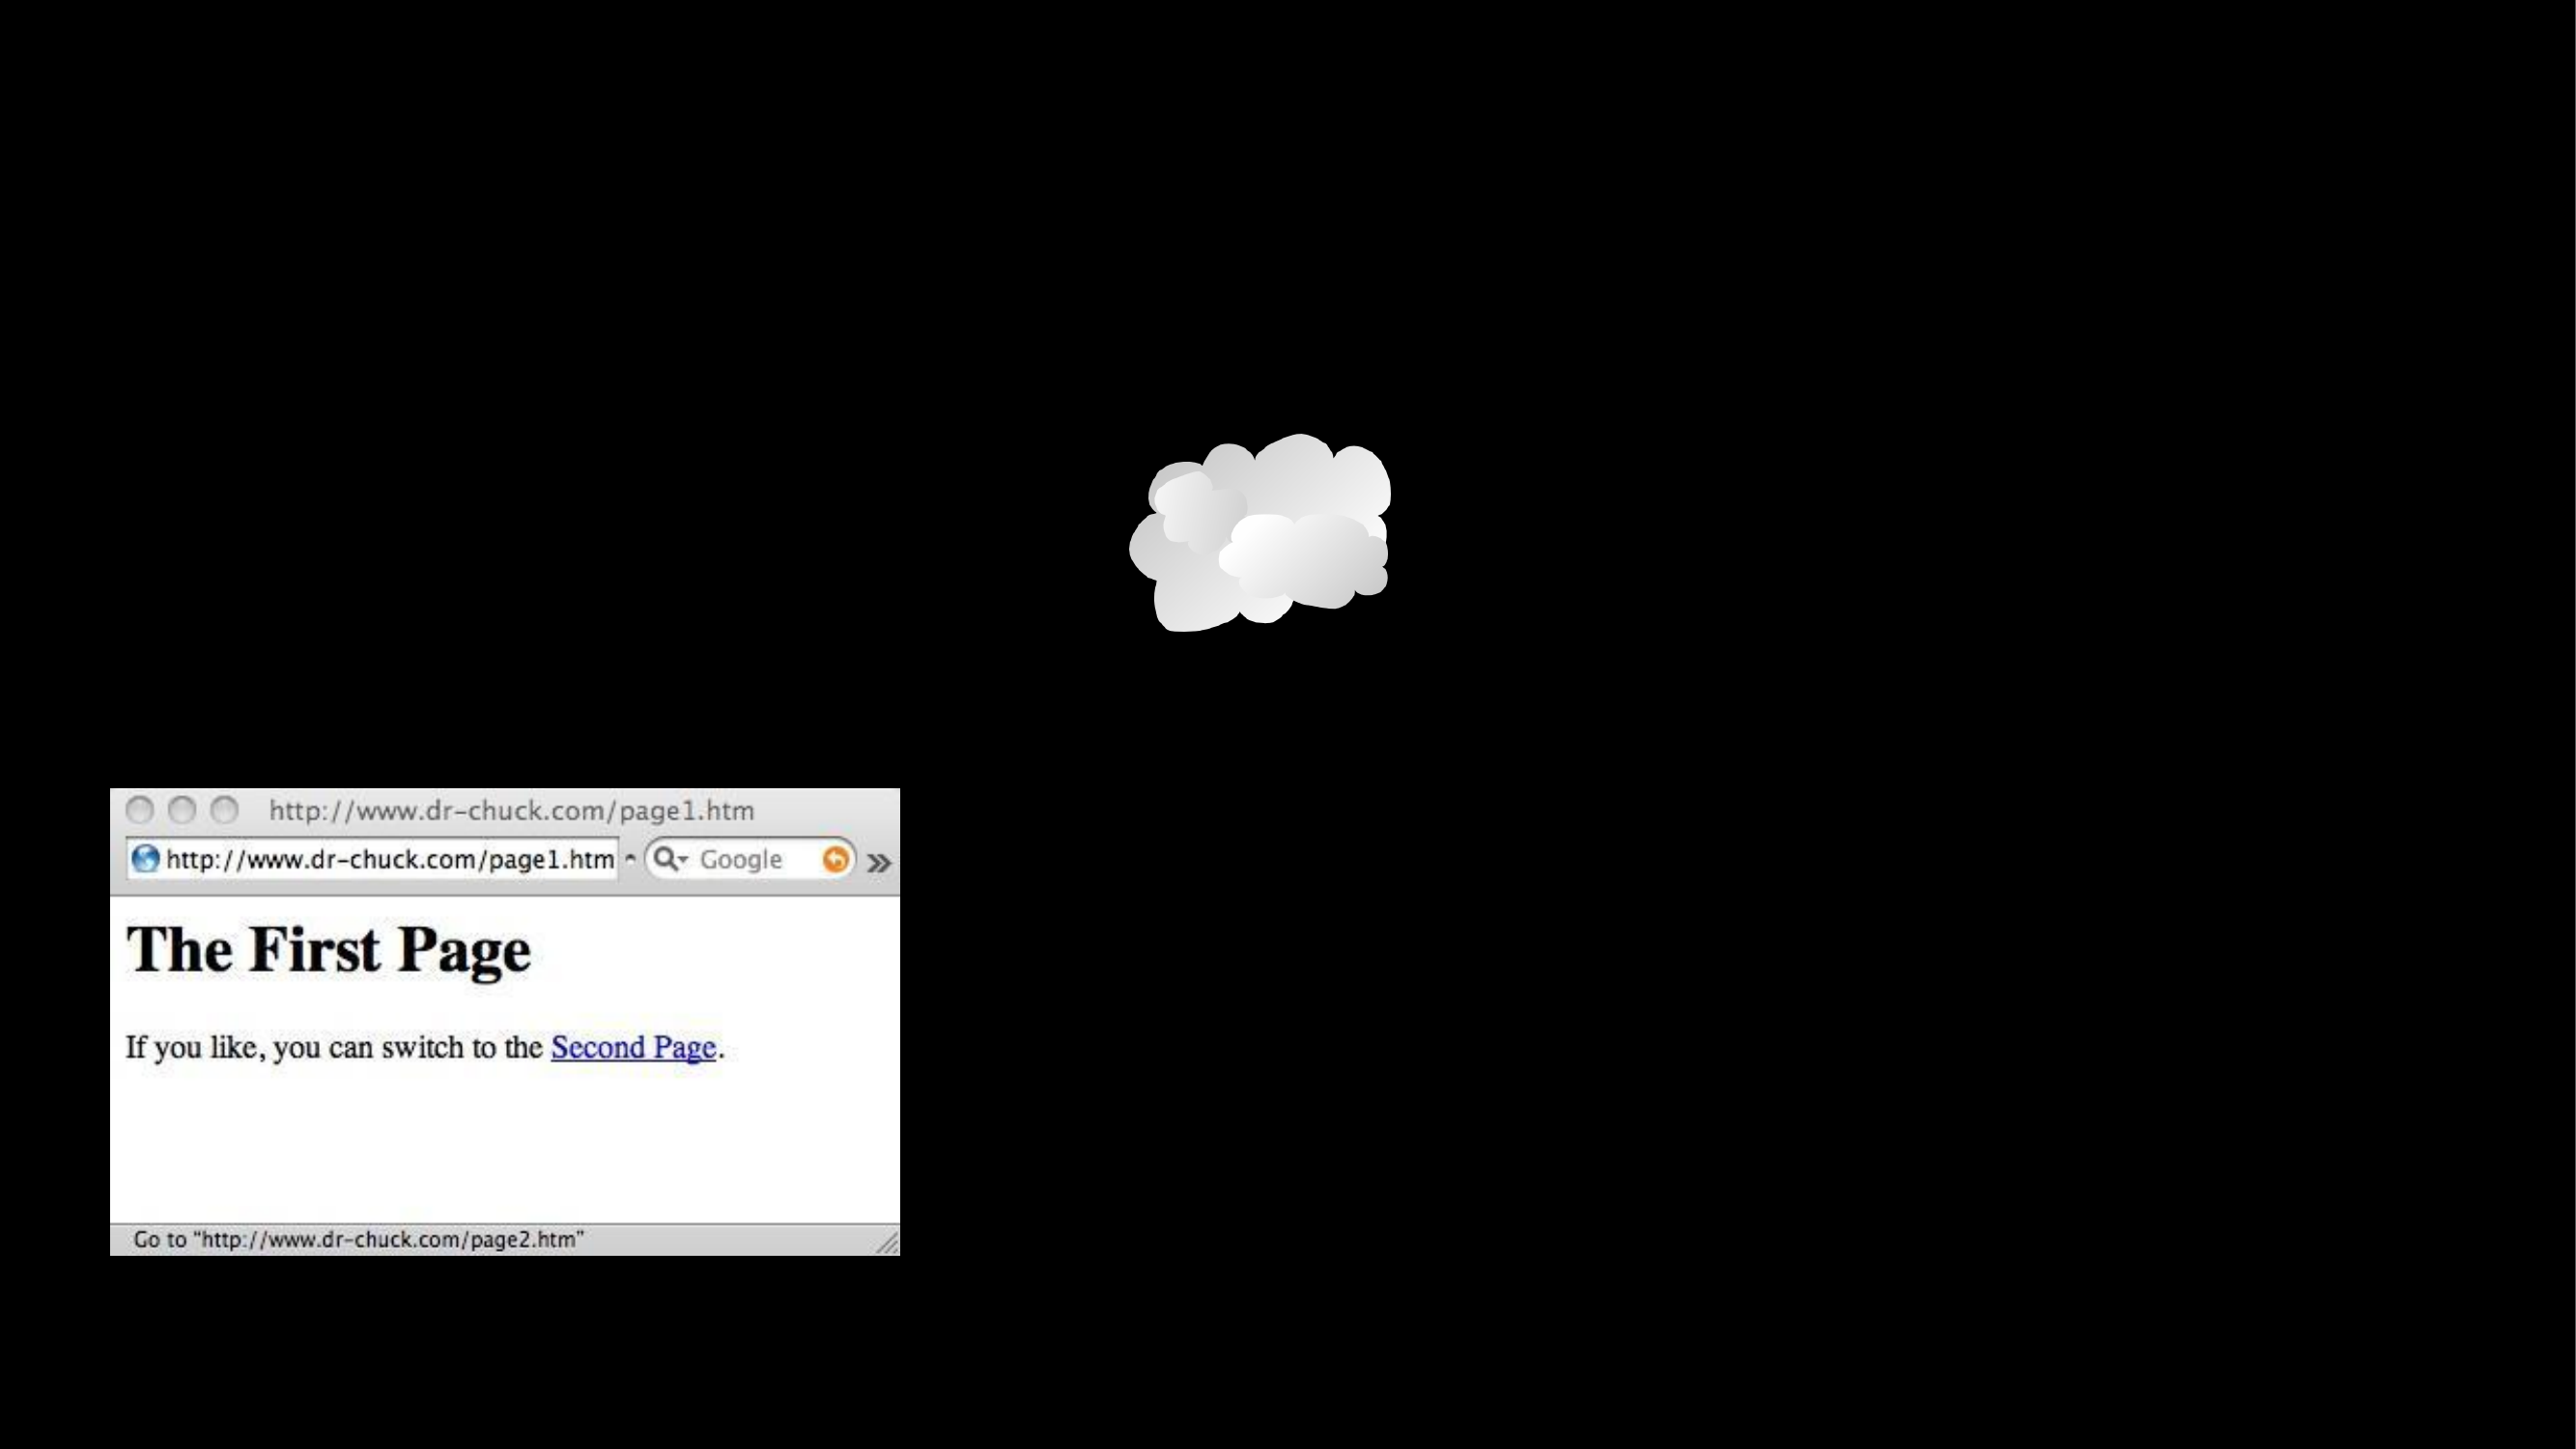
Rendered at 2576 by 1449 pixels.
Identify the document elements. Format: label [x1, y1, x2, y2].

picture [1129, 434, 1391, 633]
picture [110, 788, 900, 1257]
